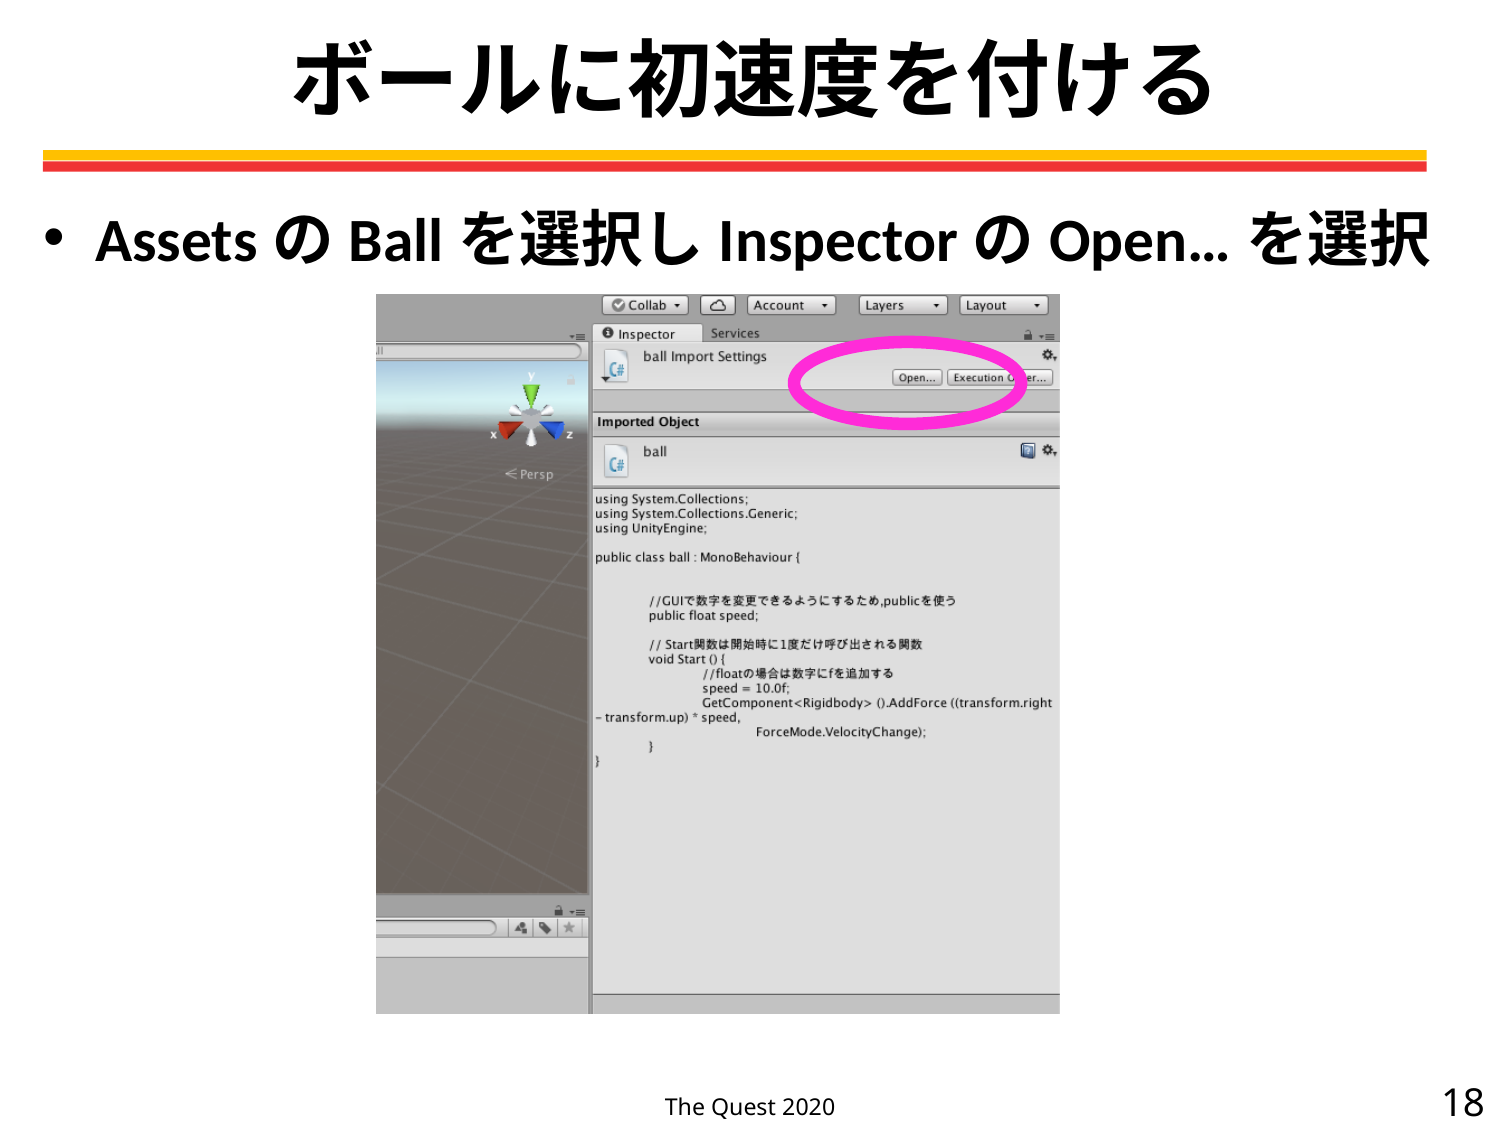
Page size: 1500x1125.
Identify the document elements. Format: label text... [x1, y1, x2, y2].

footer The Quest 2020 [512, 1087, 988, 1125]
title ボールに初速度を付ける [19, 8, 1491, 144]
slide_number 18 [1149, 1074, 1500, 1125]
list AssetsのBallを選択しInspectorのOpen…を選択 [28, 192, 1479, 1008]
picture [375, 294, 1060, 1015]
